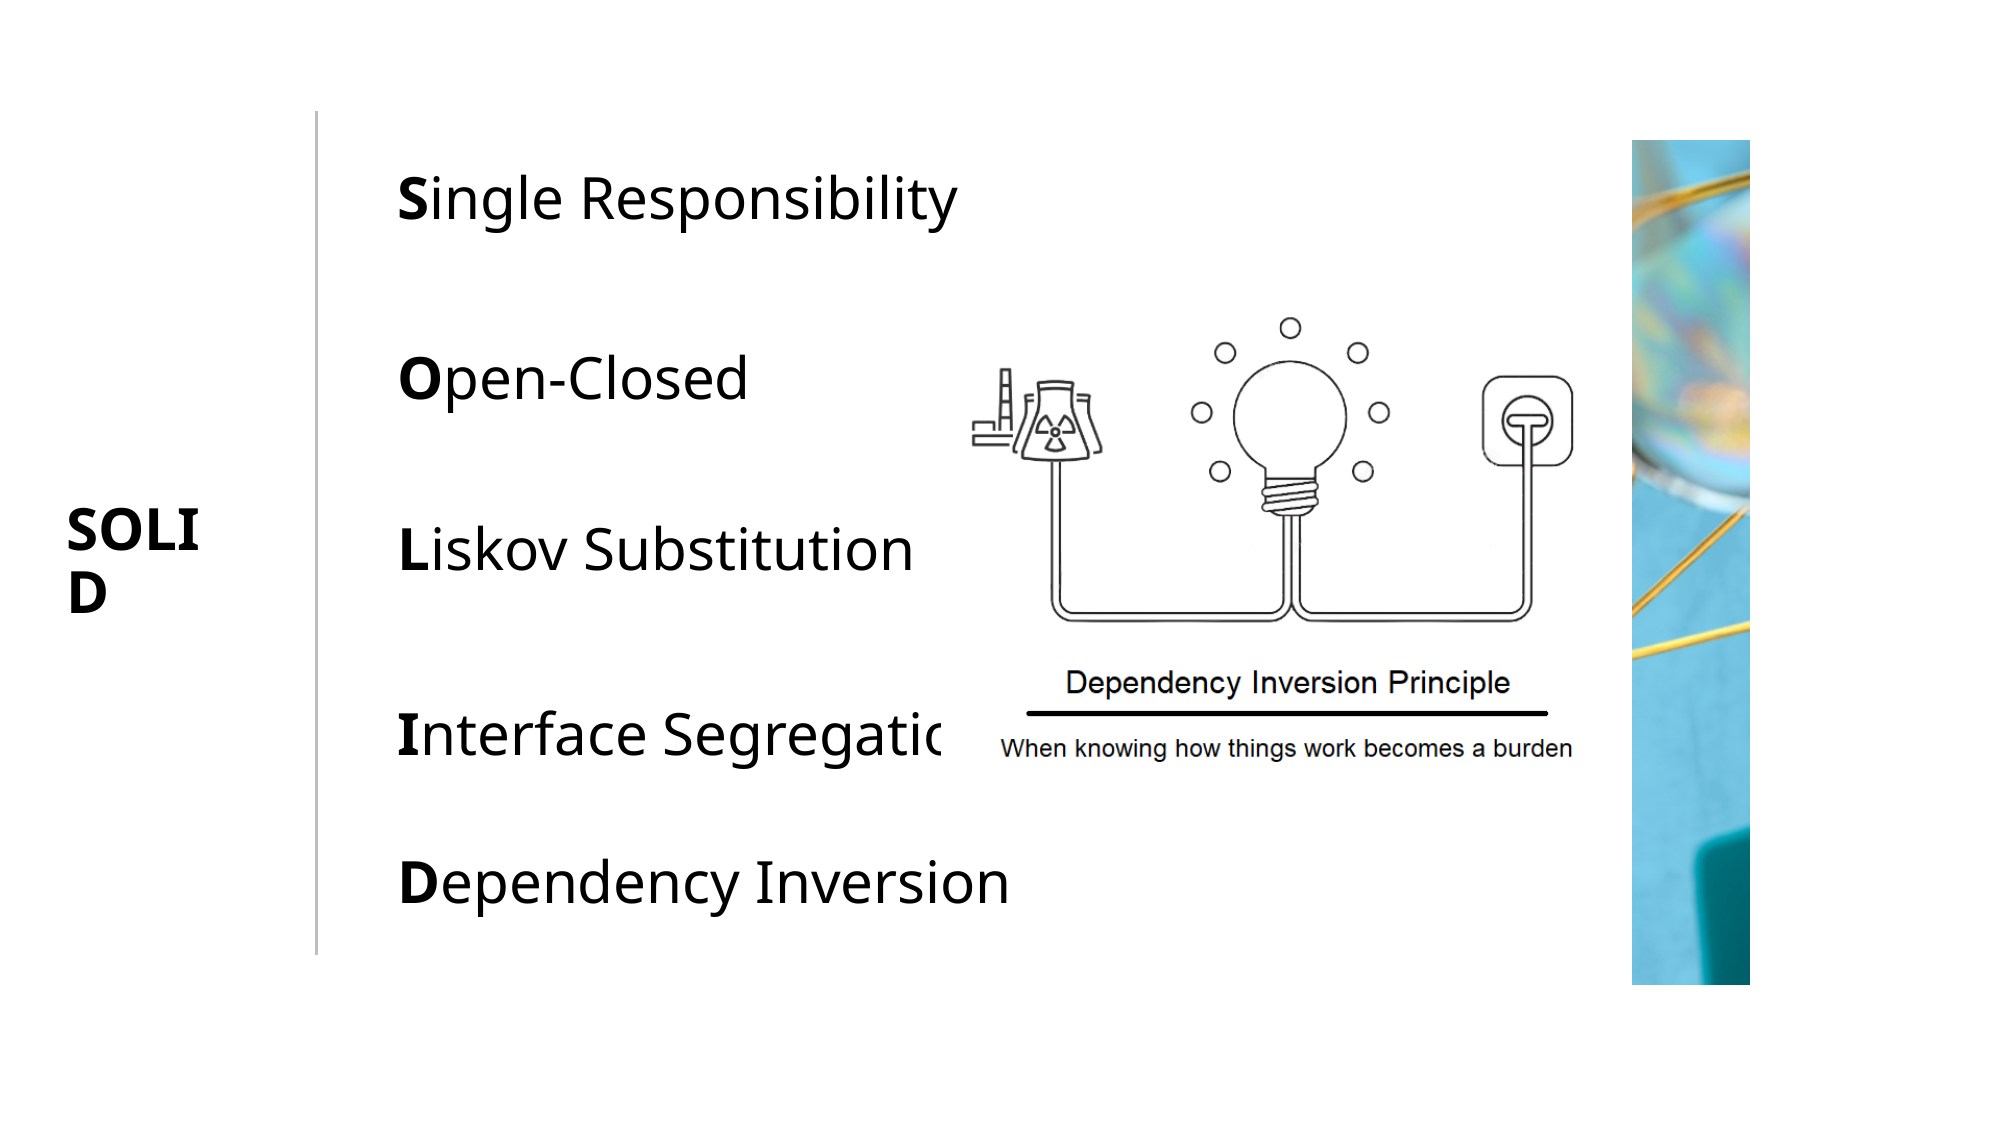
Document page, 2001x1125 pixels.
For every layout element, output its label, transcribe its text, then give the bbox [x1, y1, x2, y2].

text_box Interface Segregation [383, 697, 1070, 818]
text_box SOLID [51, 492, 250, 573]
text_box Single Responsibility [383, 162, 1070, 284]
picture [941, 283, 1617, 788]
text_box Open-Closed [383, 341, 941, 463]
picture [1632, 140, 1750, 985]
text_box Dependency Inversion [383, 846, 1070, 968]
text_box Liskov Substitution [383, 512, 941, 634]
